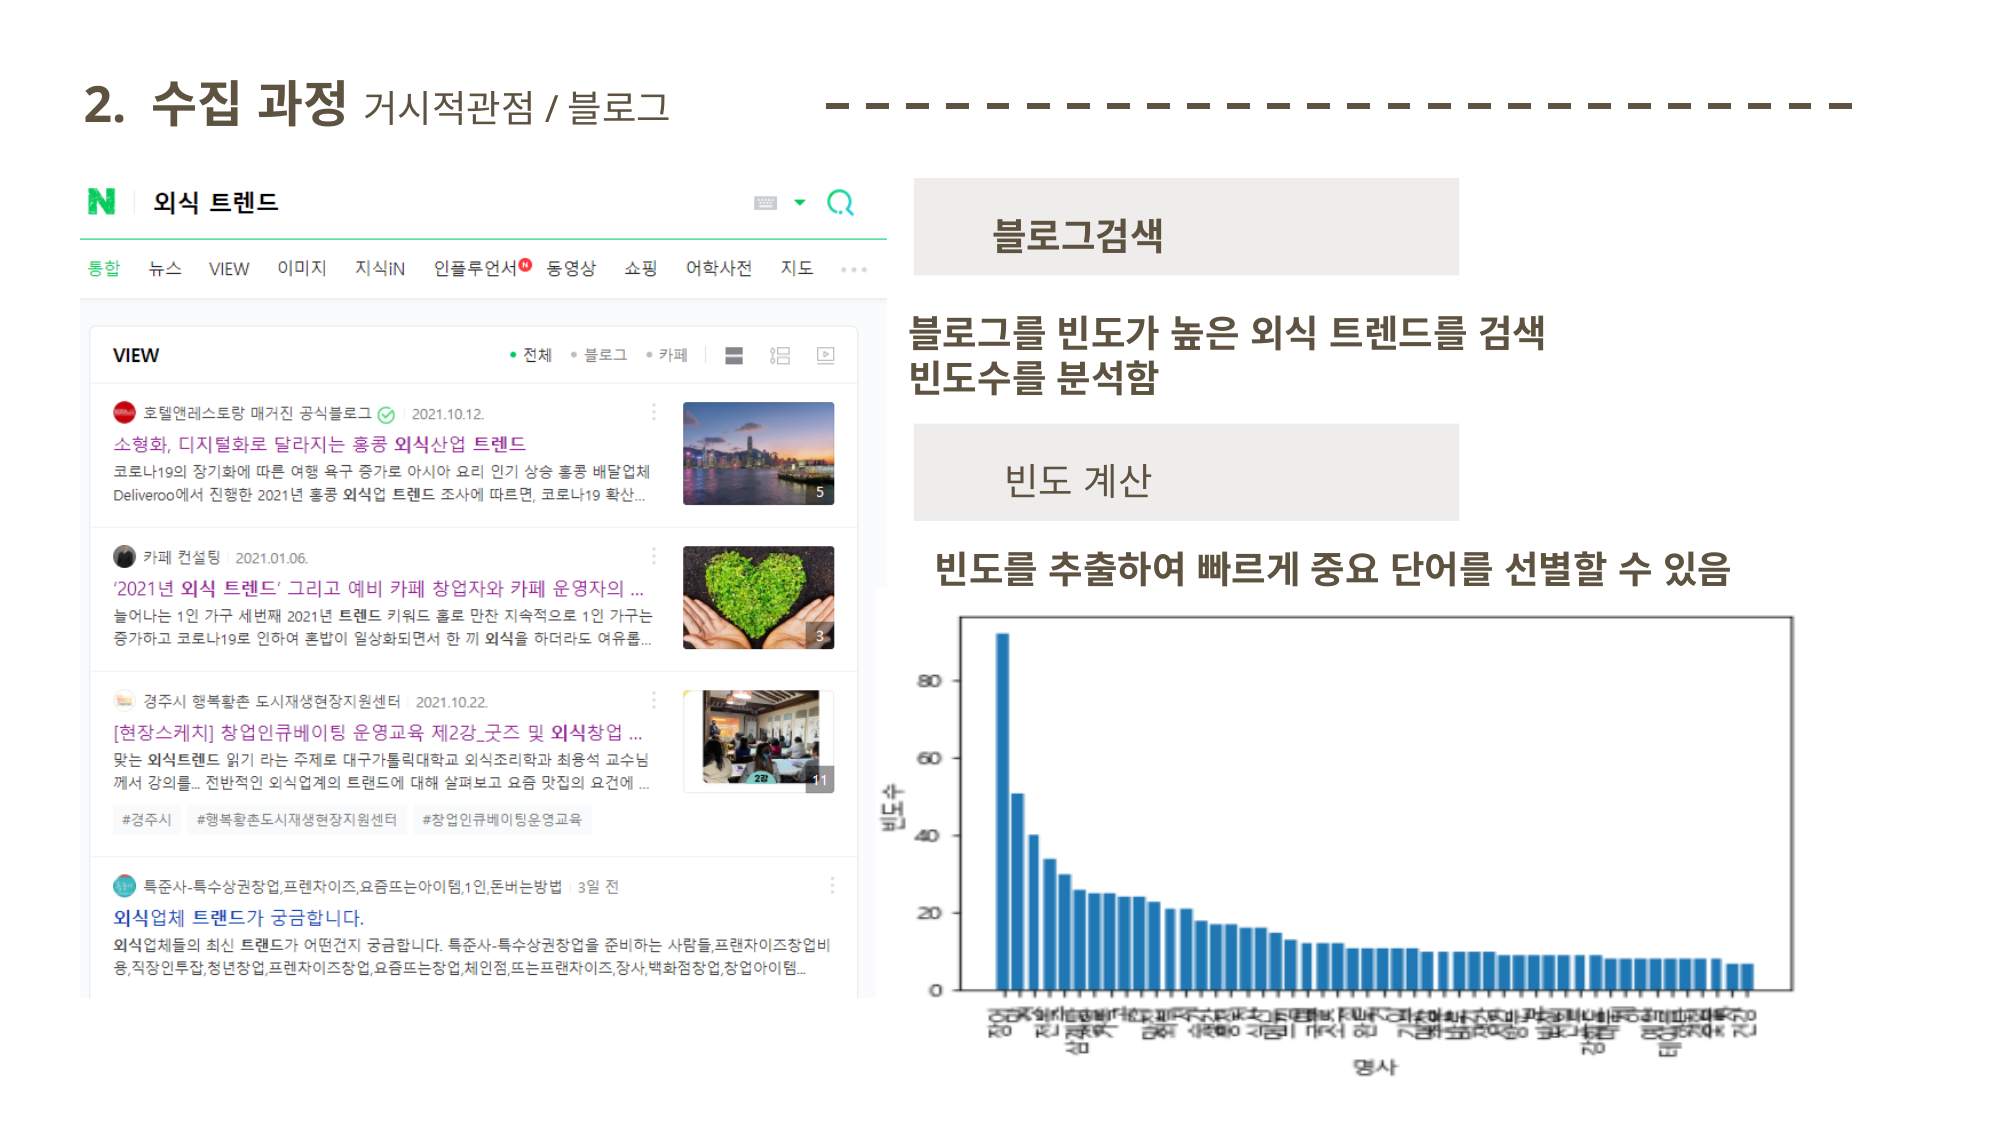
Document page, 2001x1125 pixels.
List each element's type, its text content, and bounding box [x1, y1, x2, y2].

picture [80, 178, 1814, 1082]
text_box 빈도를 추출하여 빠르게 중요 단어를 선별할 수 있음 [920, 538, 1960, 599]
text_box 블로그를 빈도가 높은 외식 트렌드를 검색 빈도수를 분석함 [893, 302, 1934, 408]
text_box [913, 423, 1460, 522]
text_box 빈도 계산 [989, 450, 1168, 511]
text_box 블로그검색 [977, 205, 1180, 266]
text_box [913, 177, 1460, 276]
text_box 2. 수집 과정 거시적관점/블로그 [68, 47, 1251, 165]
